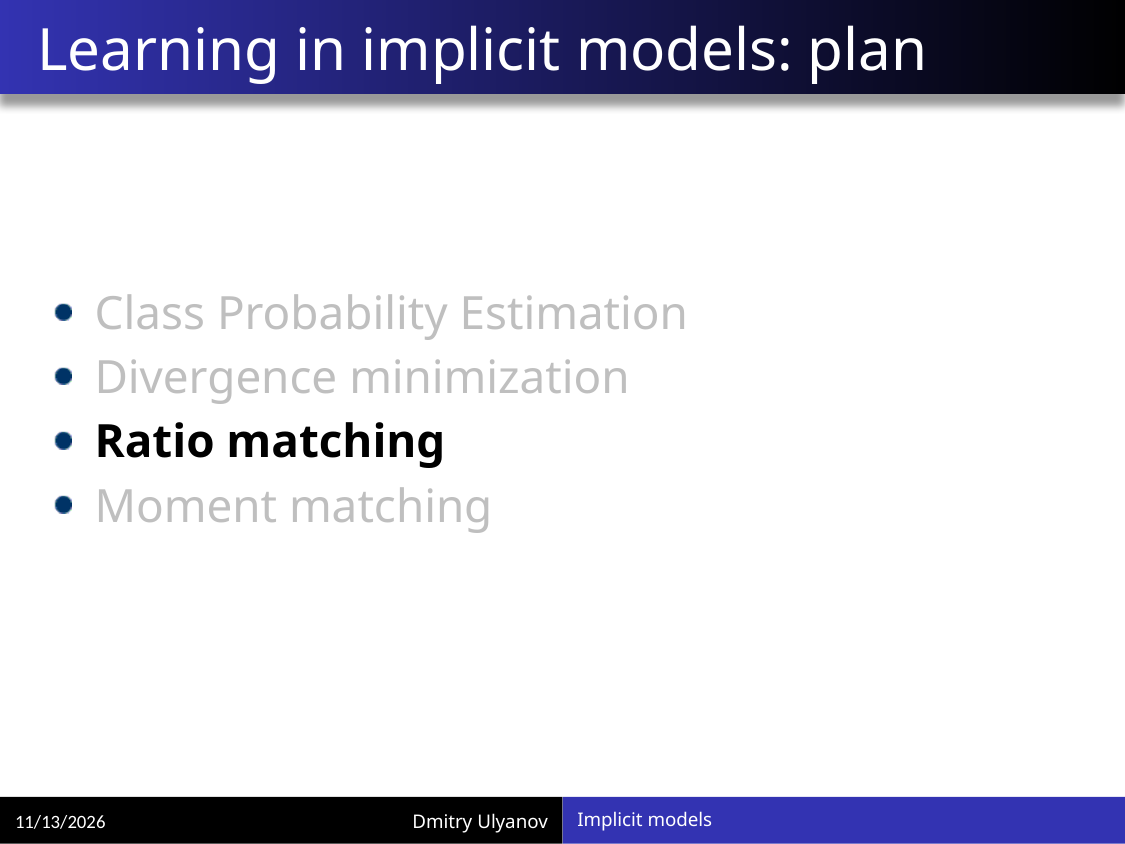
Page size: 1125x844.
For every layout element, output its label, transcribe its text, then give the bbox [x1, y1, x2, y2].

title Learning in implicit models: plan [0, 0, 1098, 94]
picture [52, 493, 72, 514]
picture [52, 365, 72, 385]
footer Implicit models [562, 797, 994, 843]
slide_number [0, 798, 132, 844]
list Class Probability Estimation Divergence minimization Ratio matching Moment matching [37, 131, 1069, 754]
picture [52, 301, 72, 321]
picture [52, 429, 72, 450]
